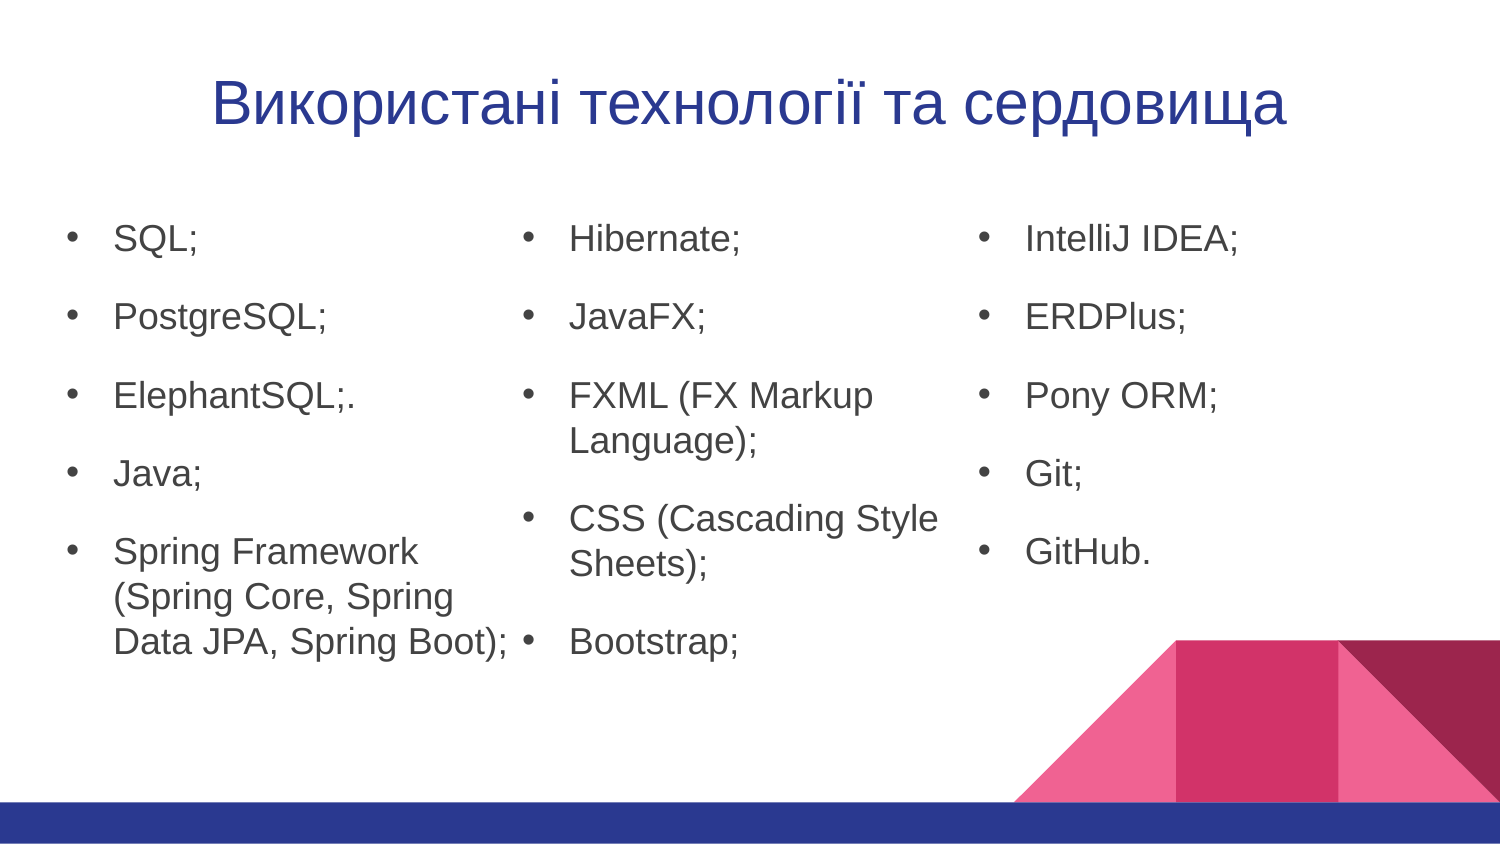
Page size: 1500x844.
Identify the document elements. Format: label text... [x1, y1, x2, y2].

title Використані технології та сердовища [51, 47, 1449, 147]
list SQL; PostgreSQL; ElephantSQL;. Java; Spring Framework (Spring Core, Spring Data JPA, Spring Boot); Hibernate; JavaFX; FXML (FX Markup Language); CSS (Cascading Style Sheets); Bootstrap; IntelliJ IDEA; ERDPlus; Pony ORM; Git; GitHub. [51, 198, 1449, 747]
